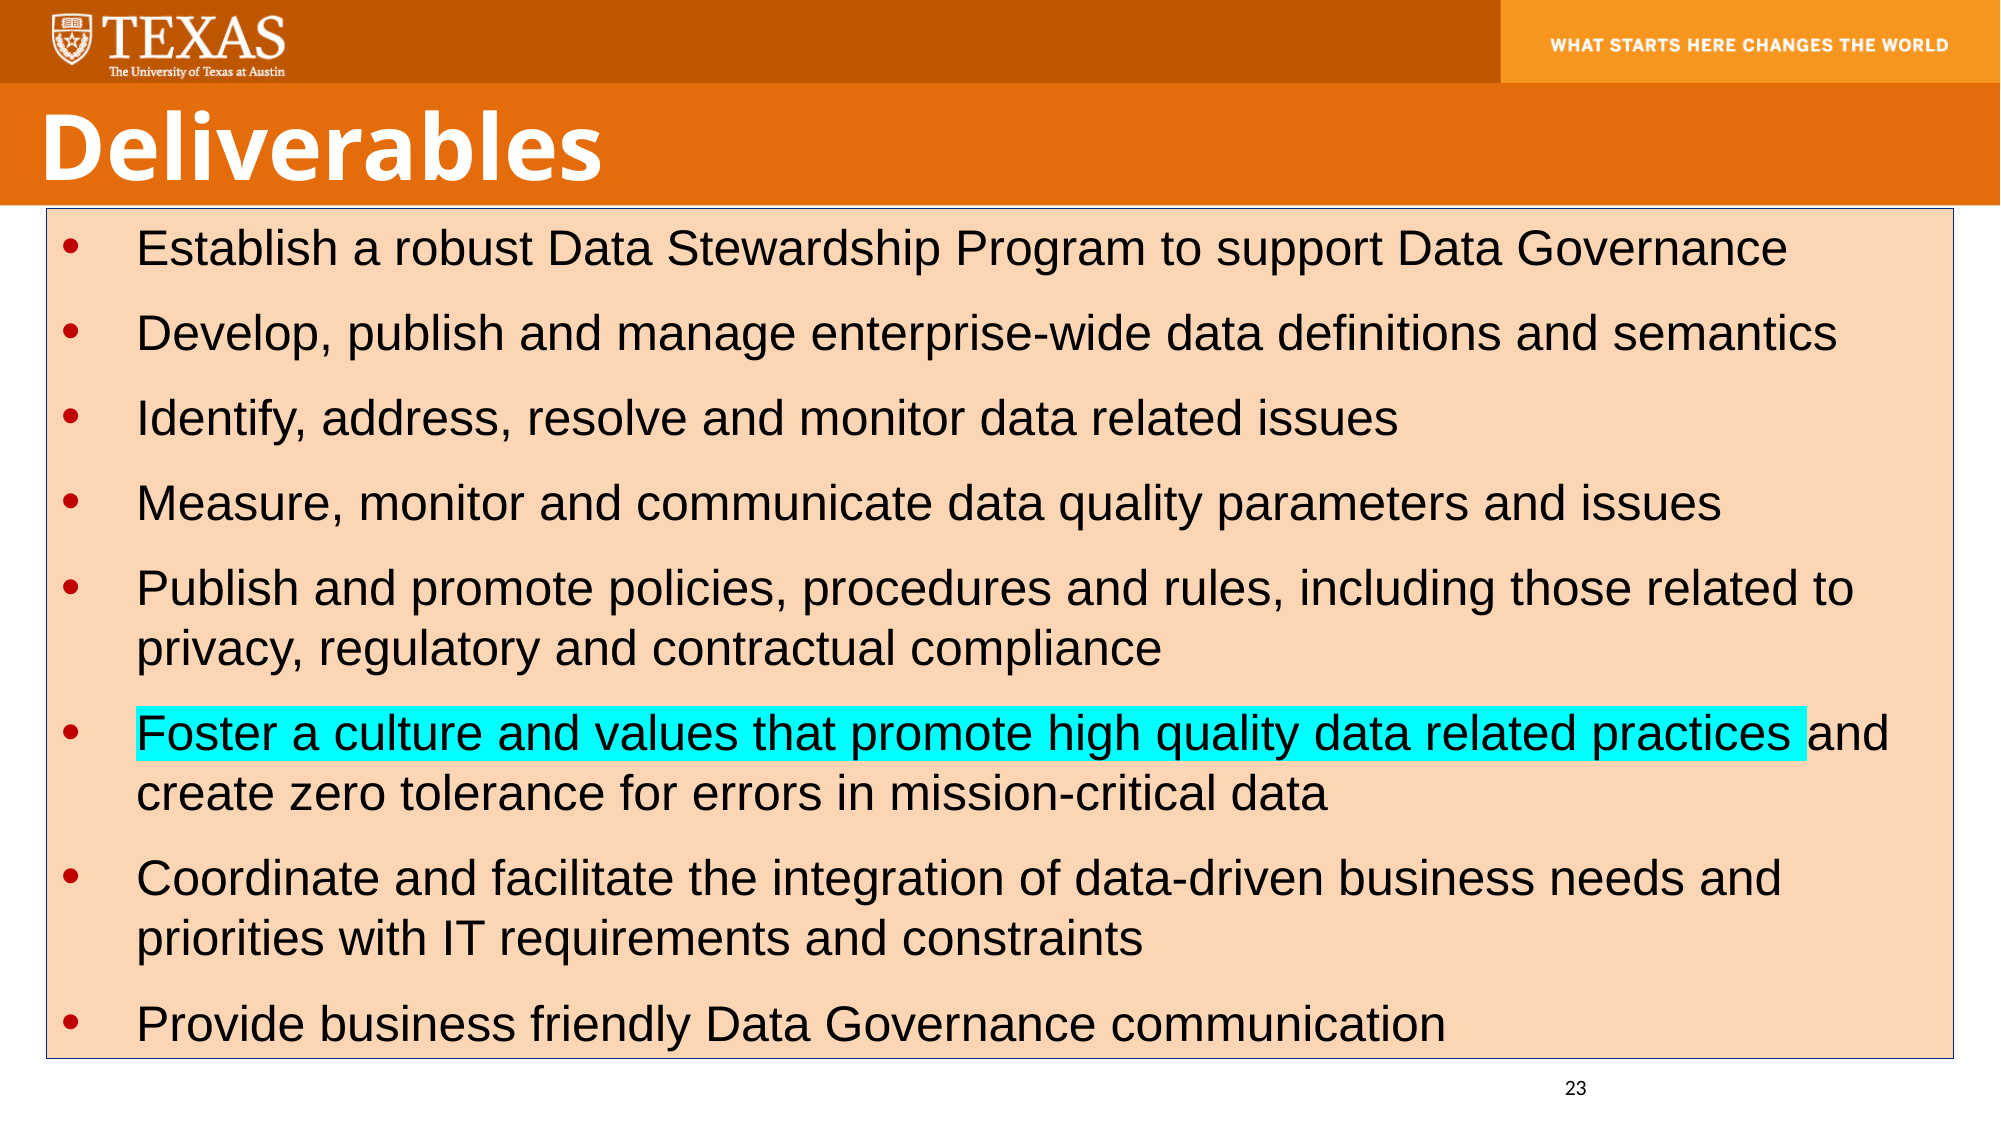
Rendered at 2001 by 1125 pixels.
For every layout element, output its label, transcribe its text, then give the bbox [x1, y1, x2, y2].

slide_number 23 [1550, 1066, 2000, 1125]
text_box Establish a robust Data Stewardship Program to support Data Governance Develop, publish and manage enterprise-wide data definitions and semantics Identify, address, resolve and monitor data related issues Measure, monitor and communicate data quality parameters and issues Publish and promote policies, procedures and rules, including those related to privacy, regulatory and contractual compliance Foster a culture and values that promote high quality data related practices and create zero tolerance for errors in mission-critical data Coordinate and facilitate the integration of data-driven business needs and priorities with IT requirements and constraints Provide business friendly Data Governance communication [46, 208, 1954, 1059]
text_box Deliverables [0, 81, 2000, 208]
picture [0, 0, 2001, 1125]
